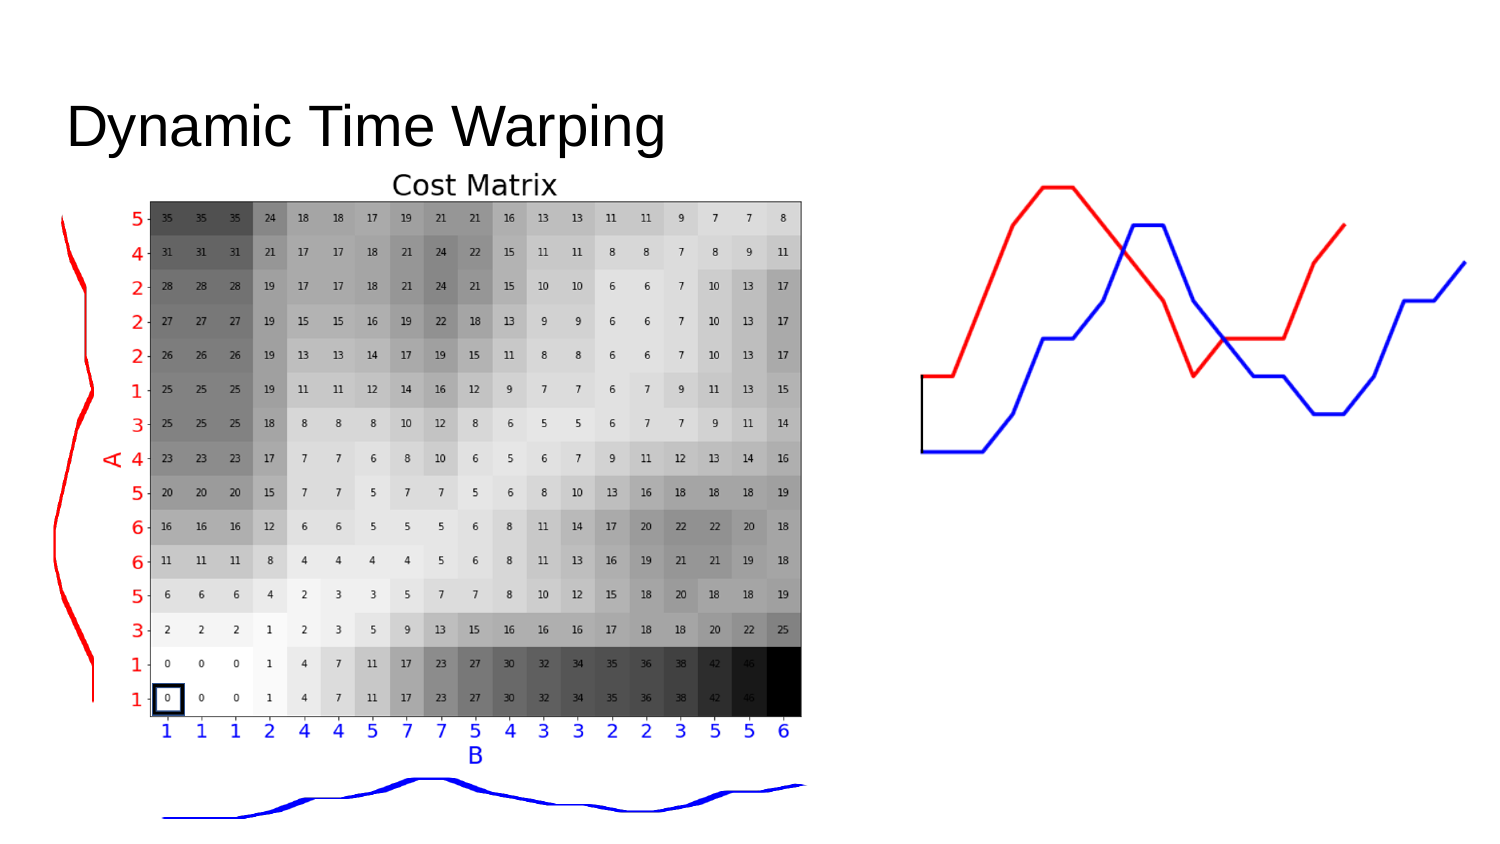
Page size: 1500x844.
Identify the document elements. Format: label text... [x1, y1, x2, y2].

picture [886, 166, 1500, 476]
title Dynamic Time Warping [51, 72, 1449, 167]
picture [50, 166, 838, 822]
